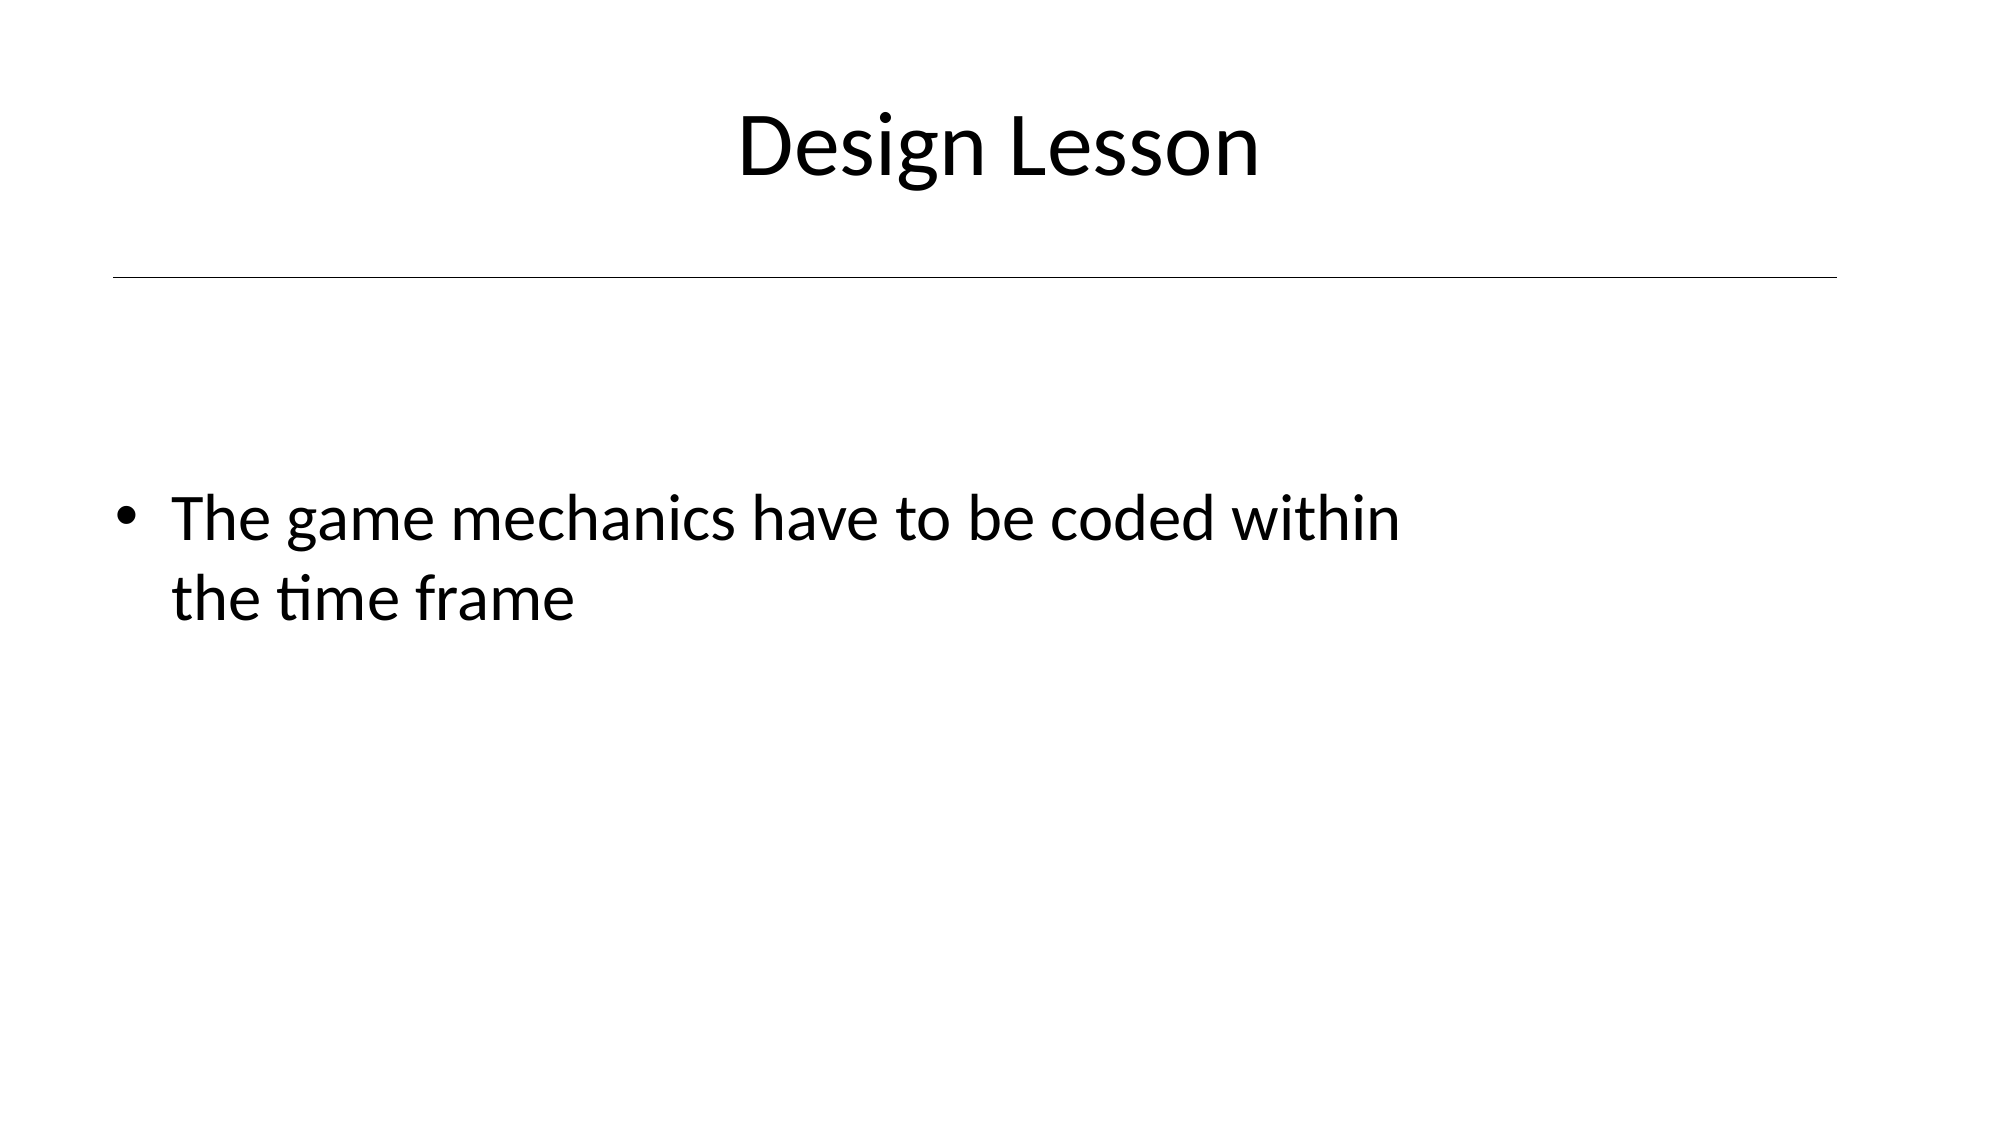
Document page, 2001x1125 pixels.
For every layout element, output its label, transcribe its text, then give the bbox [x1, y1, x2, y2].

list The game mechanics have to be coded within the time frame [99, 466, 1487, 1125]
title Design Lesson [99, 45, 1900, 233]
